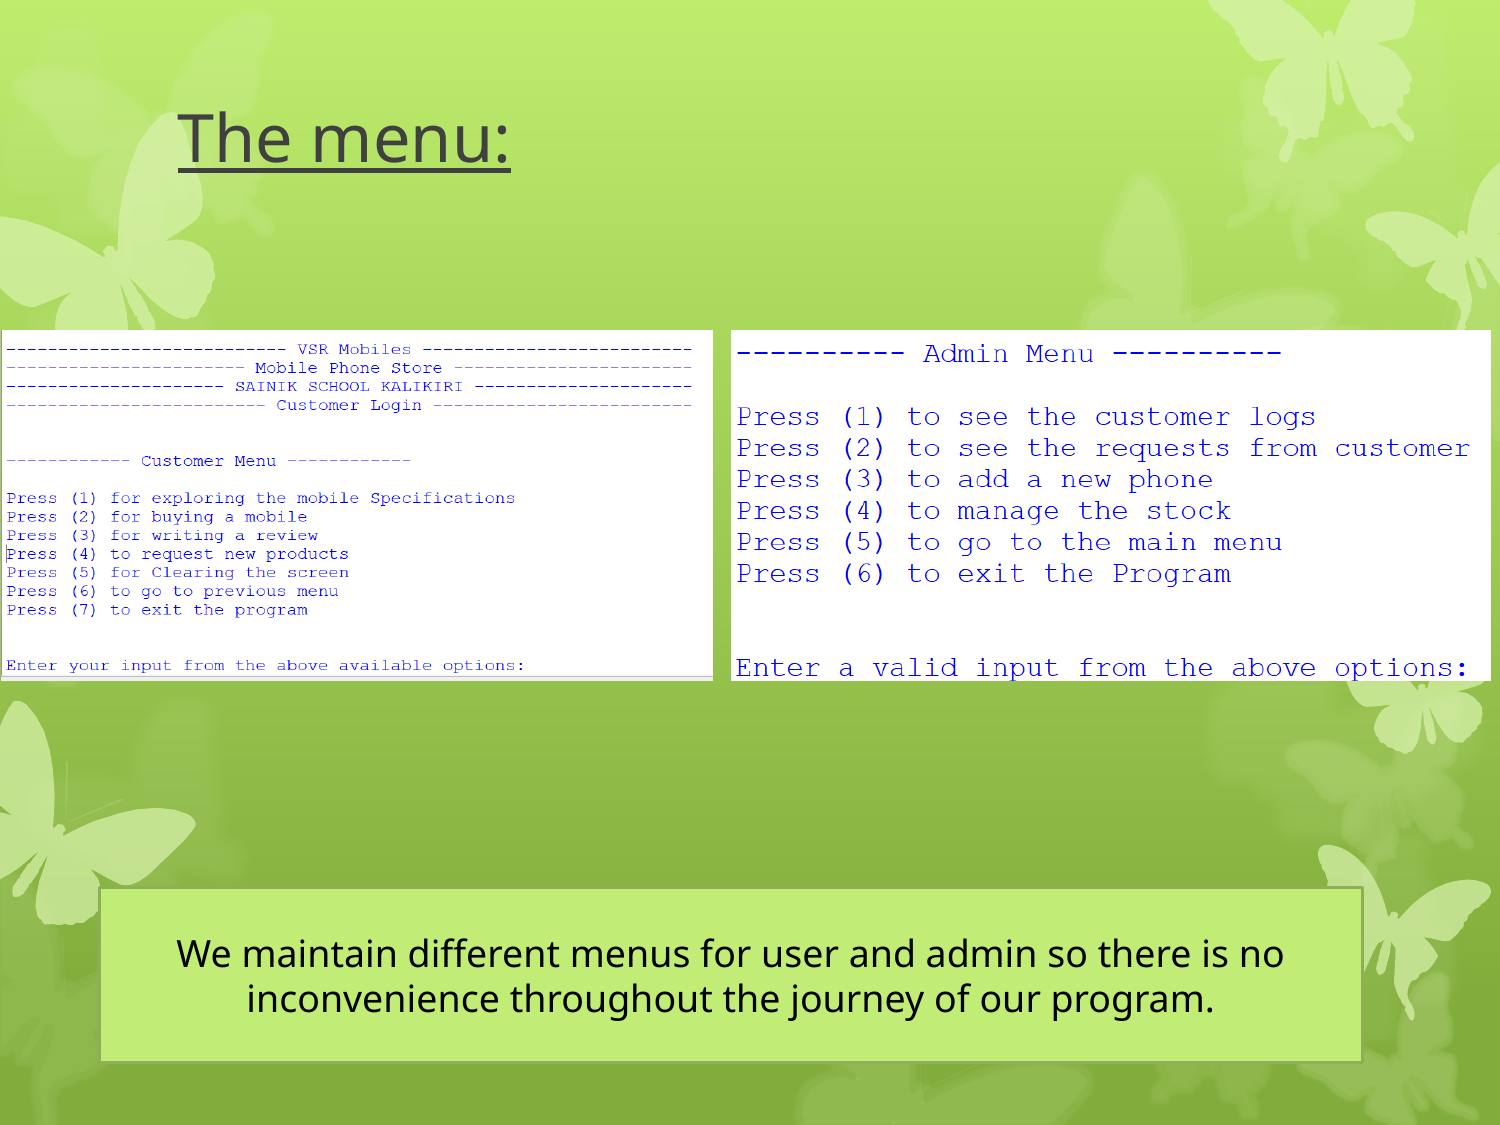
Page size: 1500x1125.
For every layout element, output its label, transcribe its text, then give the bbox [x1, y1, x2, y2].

picture [730, 329, 1492, 681]
text_box We maintain different menus for user and admin so there is no inconvenience throughout the journey of our program. [98, 886, 1364, 1064]
picture [1, 329, 713, 681]
title The menu: [162, 99, 1332, 252]
